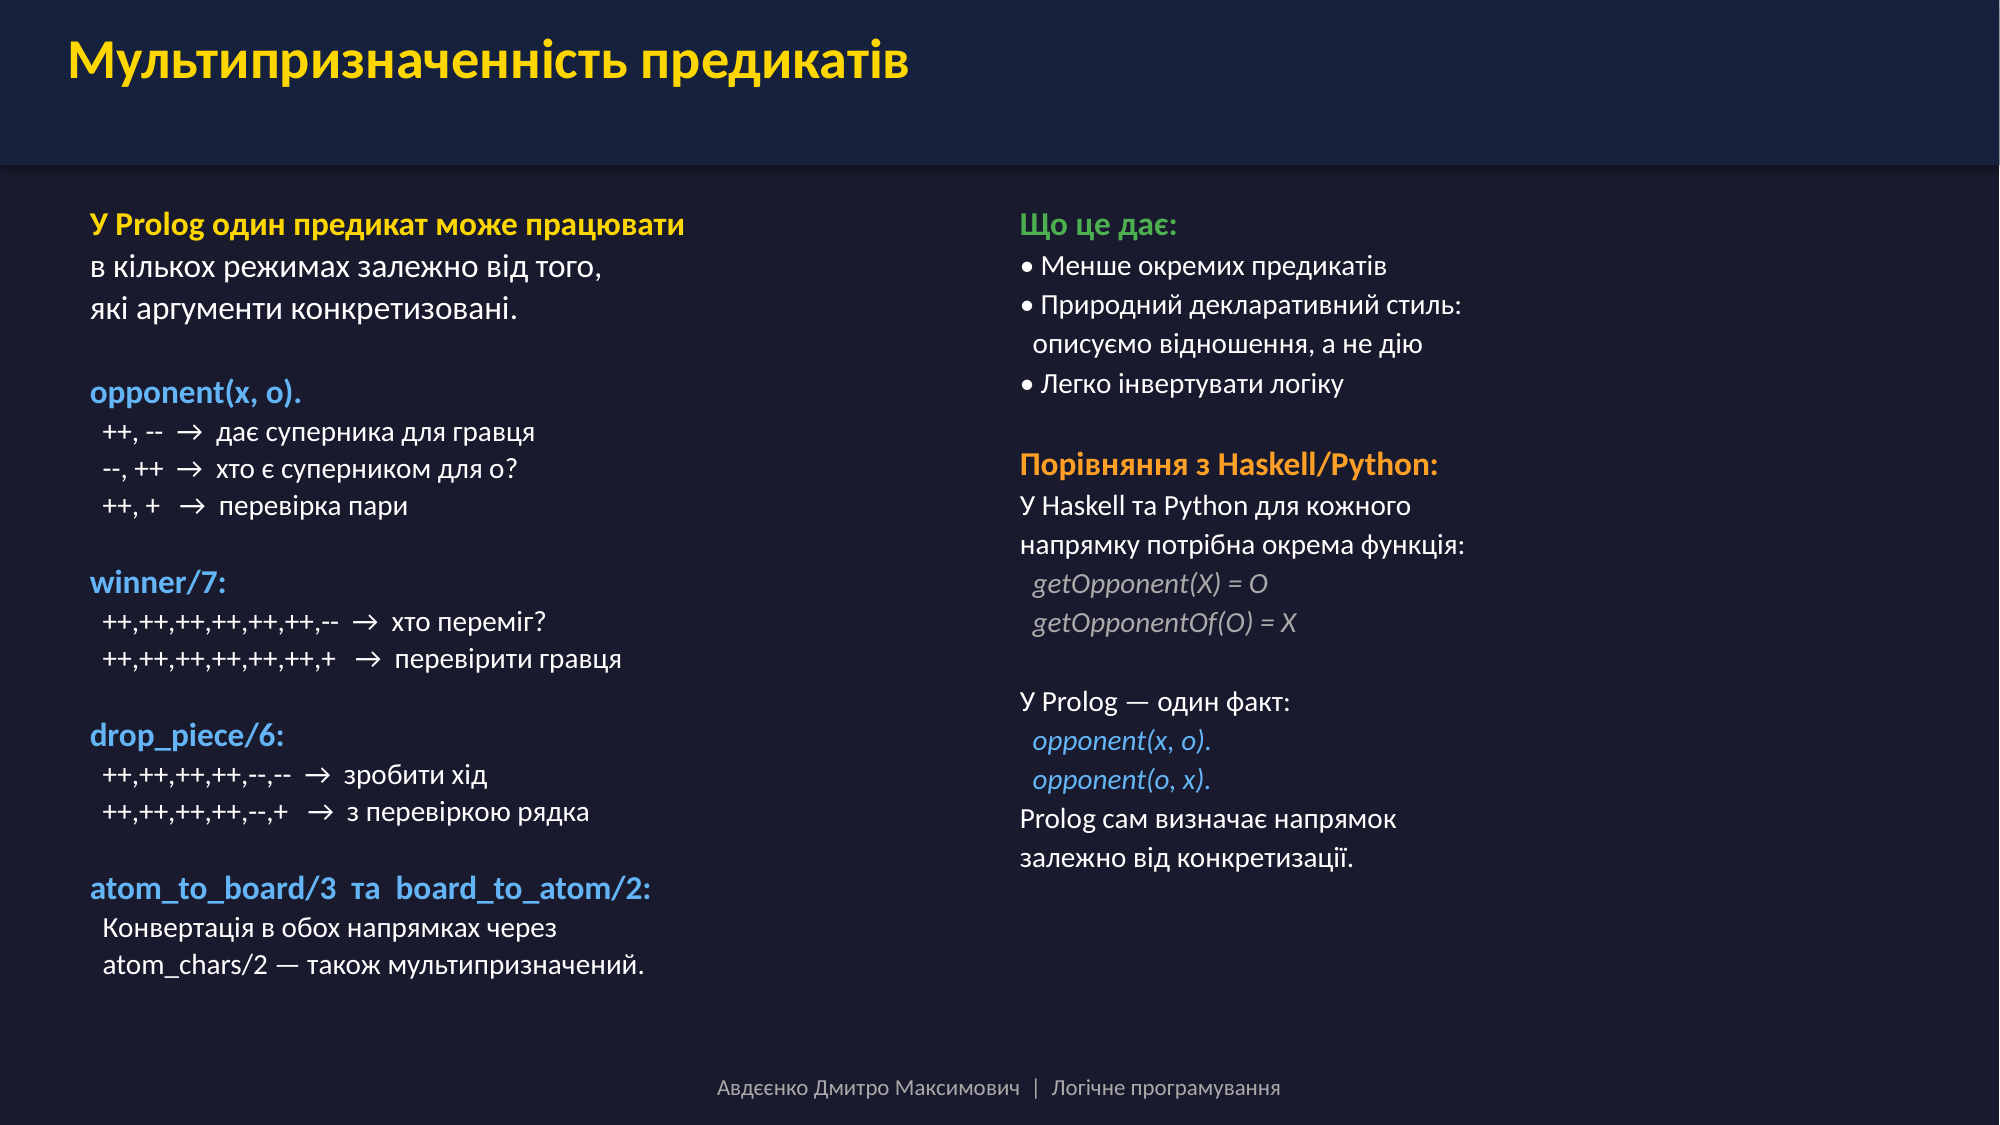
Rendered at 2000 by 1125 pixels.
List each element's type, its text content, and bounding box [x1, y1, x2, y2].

text_box [0, 0, 2000, 166]
text_box Що це дає: • Менше окремих предикатів • Природний декларативний стиль: описуємо відношення, а не дію • Легко інвертувати логіку Порівняння з Haskell/Python: У Haskell та Python для кожного напрямку потрібна окрема функція: getOpponent(X) = O getOpponentOf(O) = X У Prolog — один факт: opponent(x, o). opponent(o, x). Prolog сам визначає напрямок залежно від конкретизації. [1004, 194, 1950, 881]
text_box Мультипризначенність предикатів [52, 15, 1553, 98]
text_box Авдєєнко Дмитро Максимович | Логічне програмування [0, 1065, 2000, 1108]
text_box У Prolog один предикат може працювати в кількох режимах залежно від того, які аргументи конкретизовані. opponent(x, o). ++, -- → дає суперника для гравця --, ++ → хто є суперником для o? ++, + → перевірка пари winner/7: ++,++,++,++,++,++,-- → хто переміг? ++,++,++,++,++,++,+ → перевірити гравця drop_piece/6: ++,++,++,++,--,-- → зробити хід ++,++,++,++,--,+ → з перевіркою рядка atom_to_board/3 та board_to_atom/2: Конвертація в обох напрямках через atom_chars/2 — також мультипризначений. [74, 195, 975, 988]
